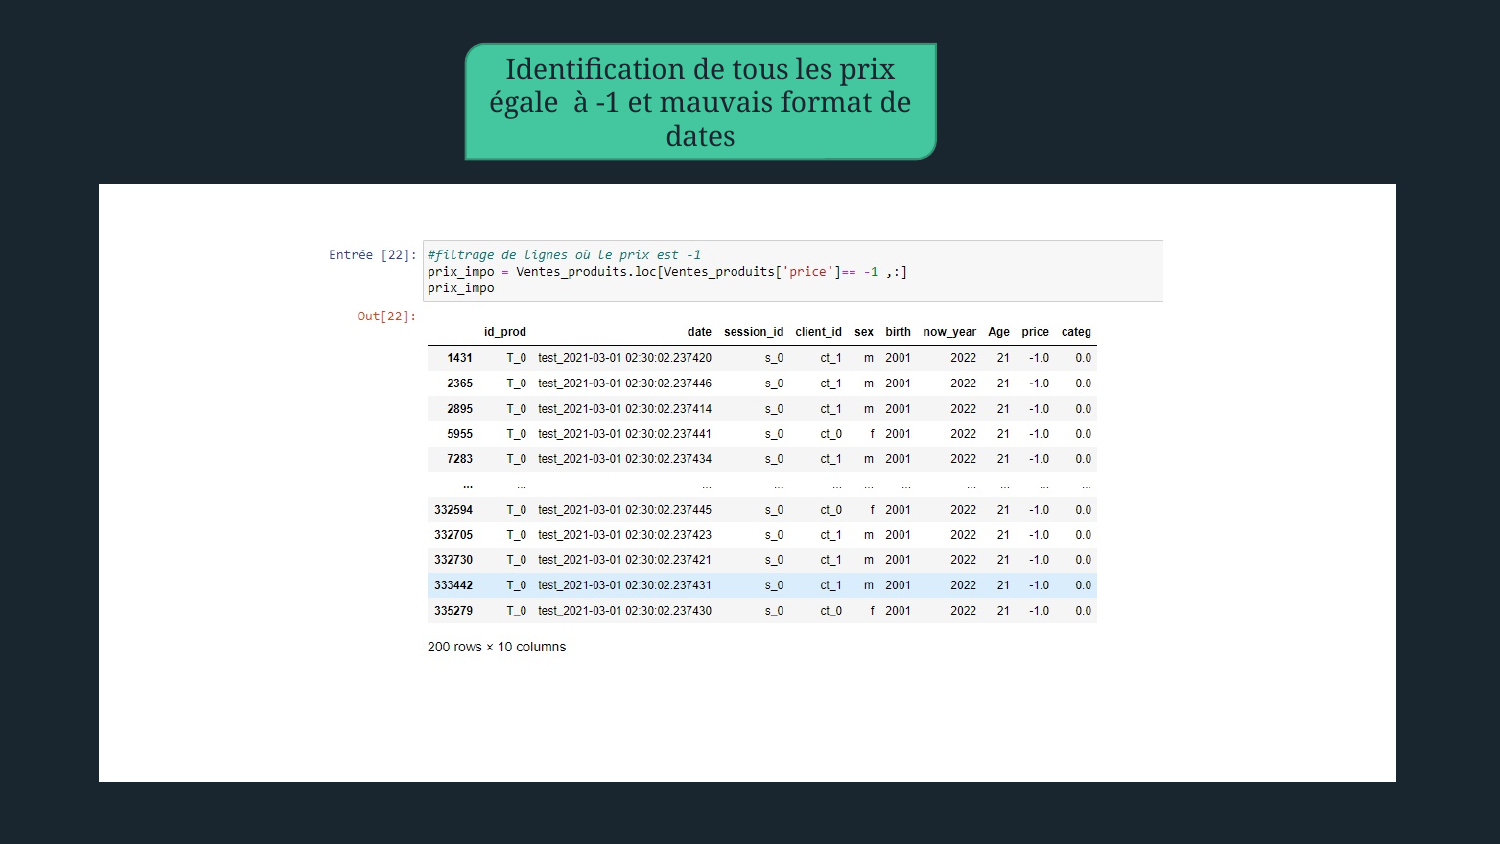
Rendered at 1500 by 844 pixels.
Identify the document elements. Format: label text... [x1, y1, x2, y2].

picture [99, 184, 1396, 782]
text_box Identification de tous les prix égale à -1 et mauvais format de dates [464, 42, 937, 161]
